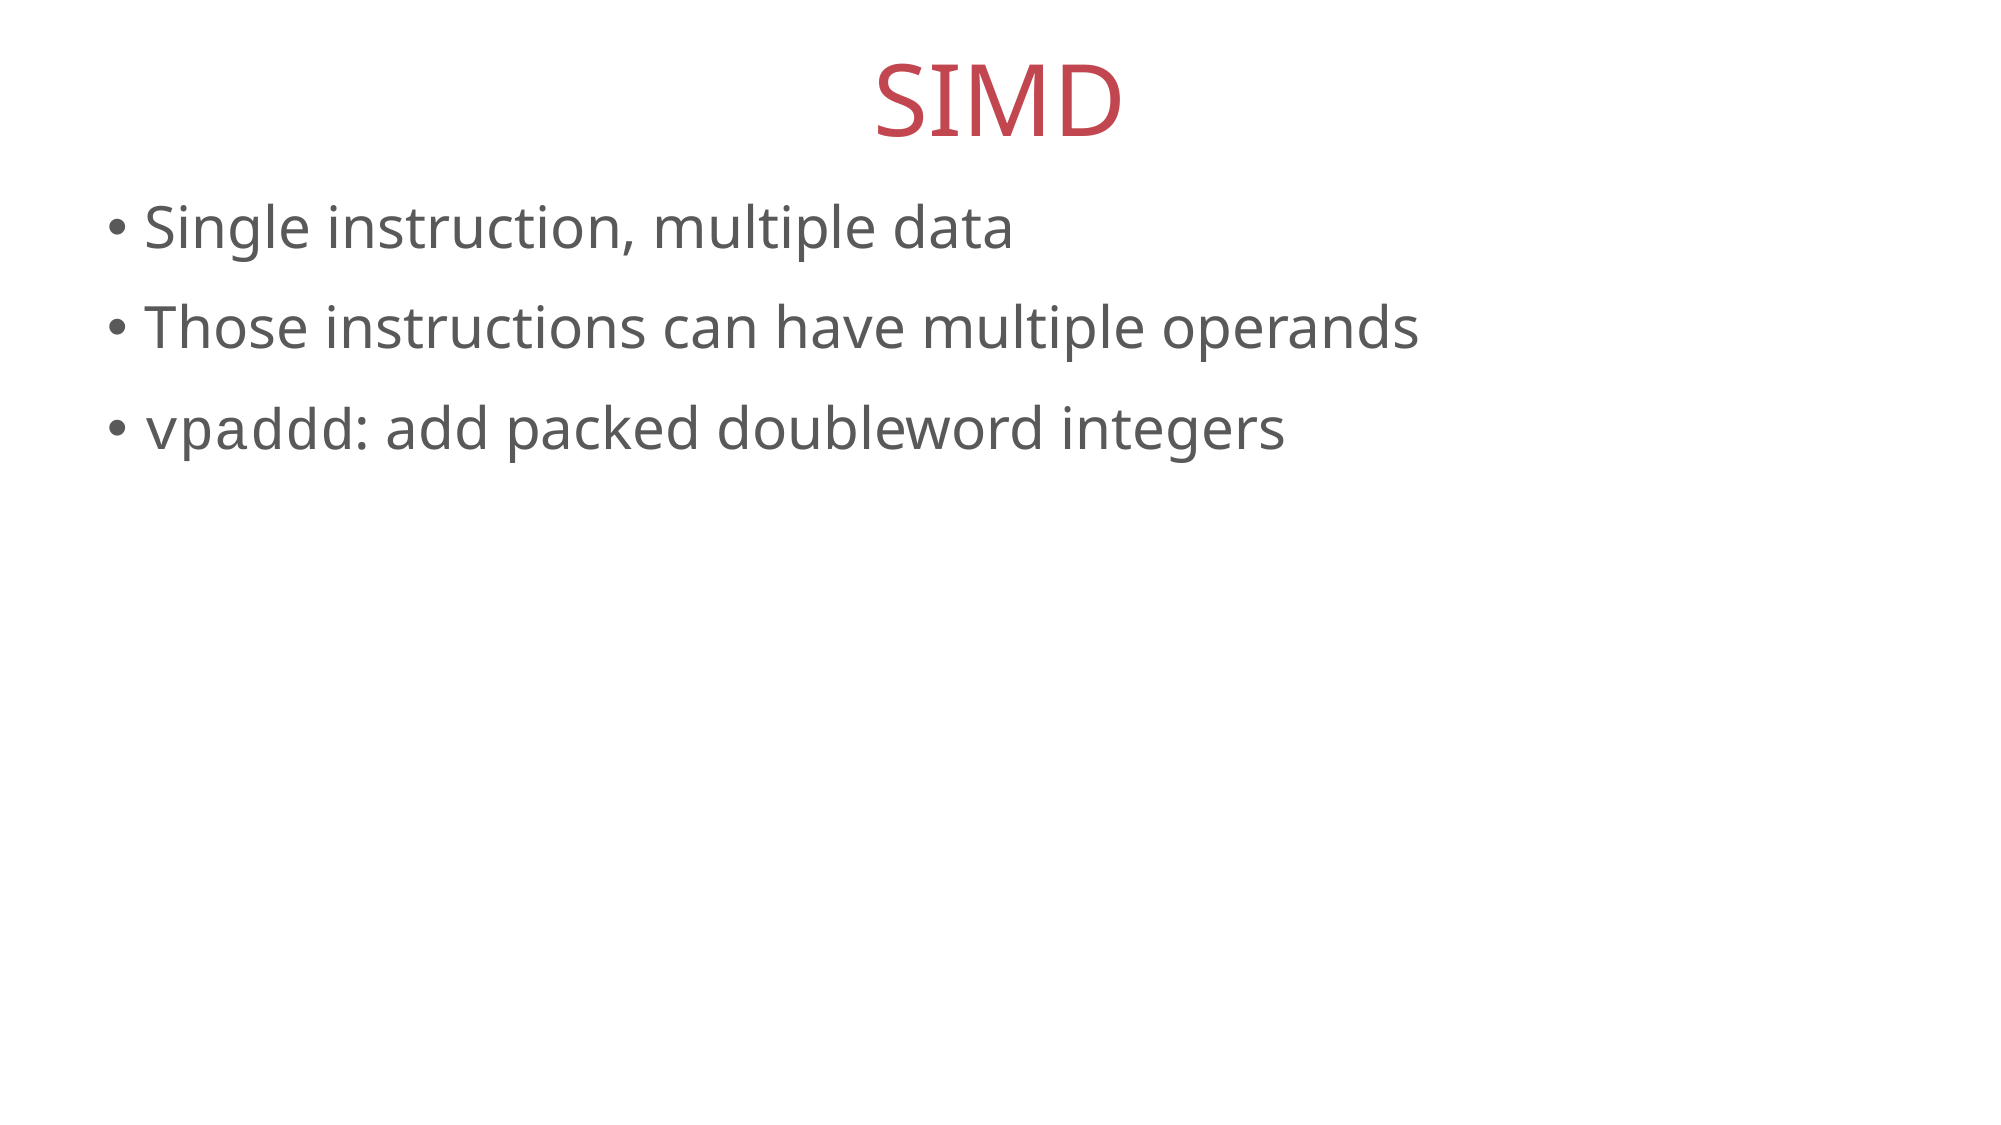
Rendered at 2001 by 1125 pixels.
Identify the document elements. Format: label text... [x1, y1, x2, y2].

list Single instruction, multiple data Those instructions can have multiple operands vpaddd: add packed doubleword integers [99, 190, 1969, 1069]
title SIMD [0, 0, 2000, 214]
